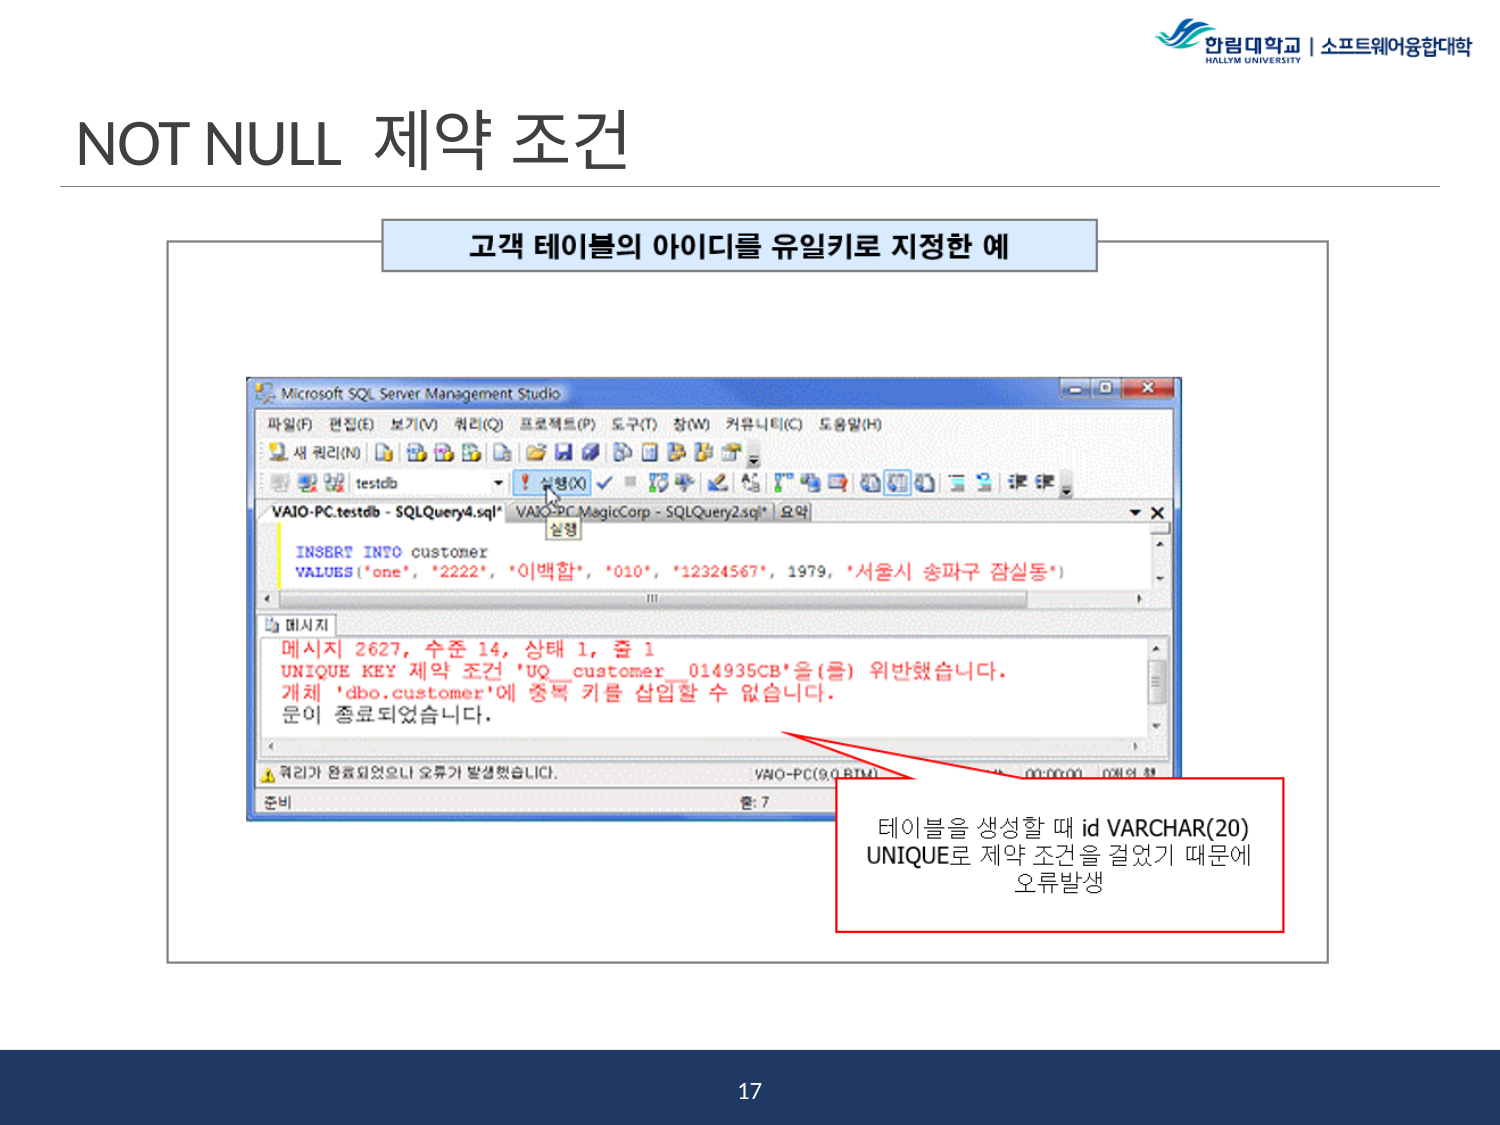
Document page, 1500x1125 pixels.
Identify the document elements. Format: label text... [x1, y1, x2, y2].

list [154, 203, 1346, 982]
slide_number 16 [669, 1059, 831, 1120]
picture [1148, 7, 1483, 76]
title NOT NULL 제약 조건 [60, 62, 1440, 187]
